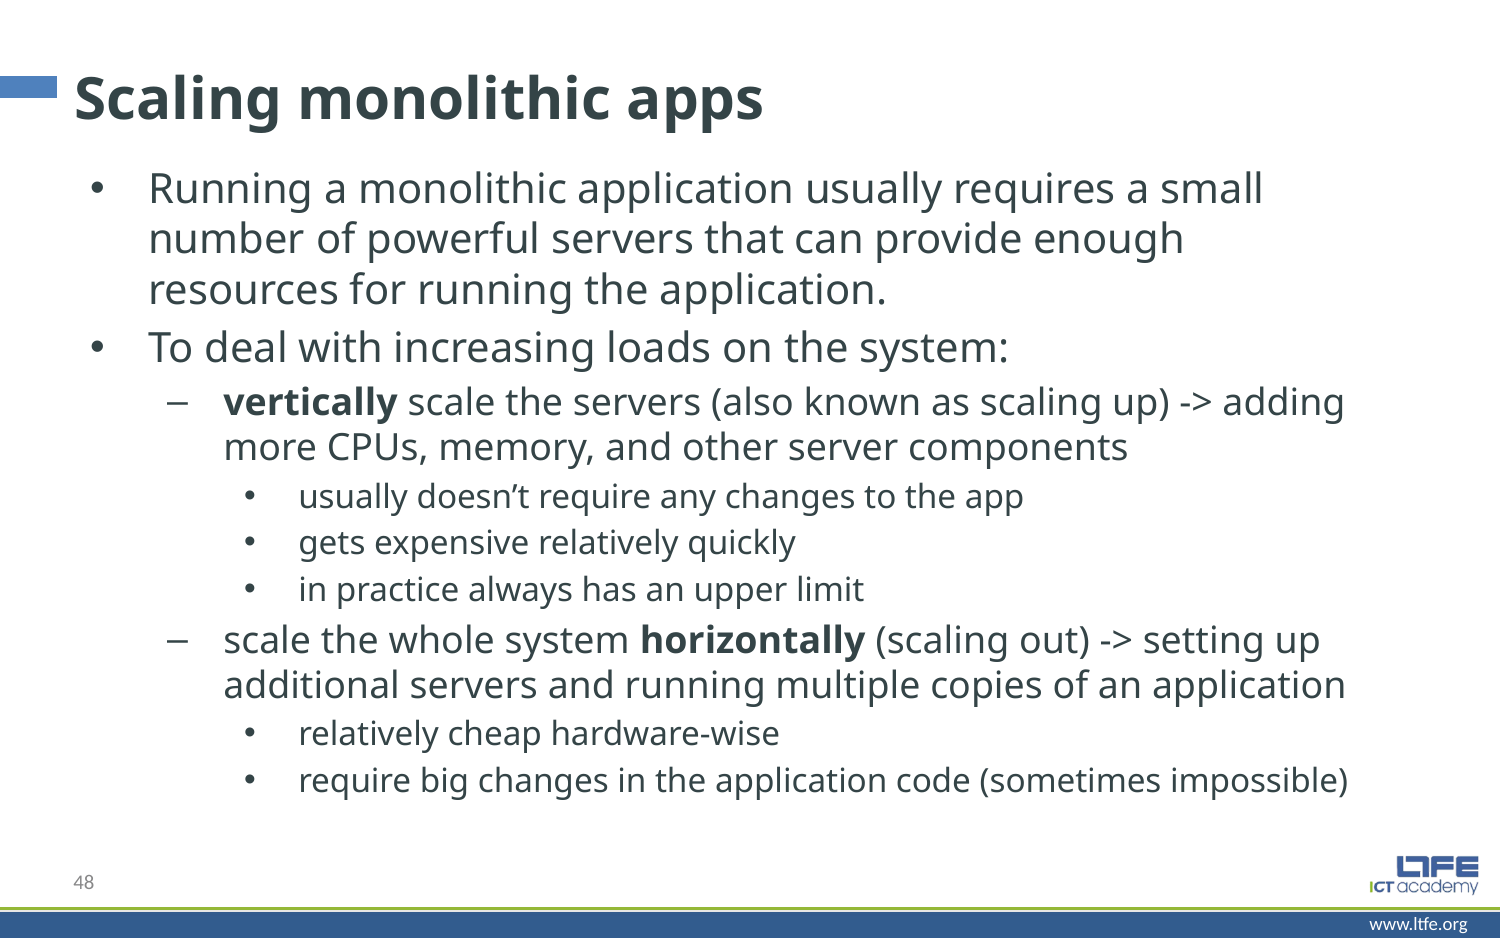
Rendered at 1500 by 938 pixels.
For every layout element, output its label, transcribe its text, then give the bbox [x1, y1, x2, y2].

slide_number 48 [58, 871, 199, 907]
list Running a monolithic application usually requires a small number of powerful servers that can provide enough resources for running the application. To deal with increasing loads on the system: vertically scale the servers (also known as scaling up) -> adding more CPUs, memory, and other server components usually doesn’t require any changes to the app gets expensive relatively quickly in practice always has an upper limit scale the whole system horizontally (scaling out) -> setting up additional servers and running multiple copies of an application relatively cheap hardware-wise require big changes in the application code (sometimes impossible) [58, 154, 1391, 871]
picture [0, 0, 1500, 938]
title Scaling monolithic apps [59, 75, 1410, 179]
